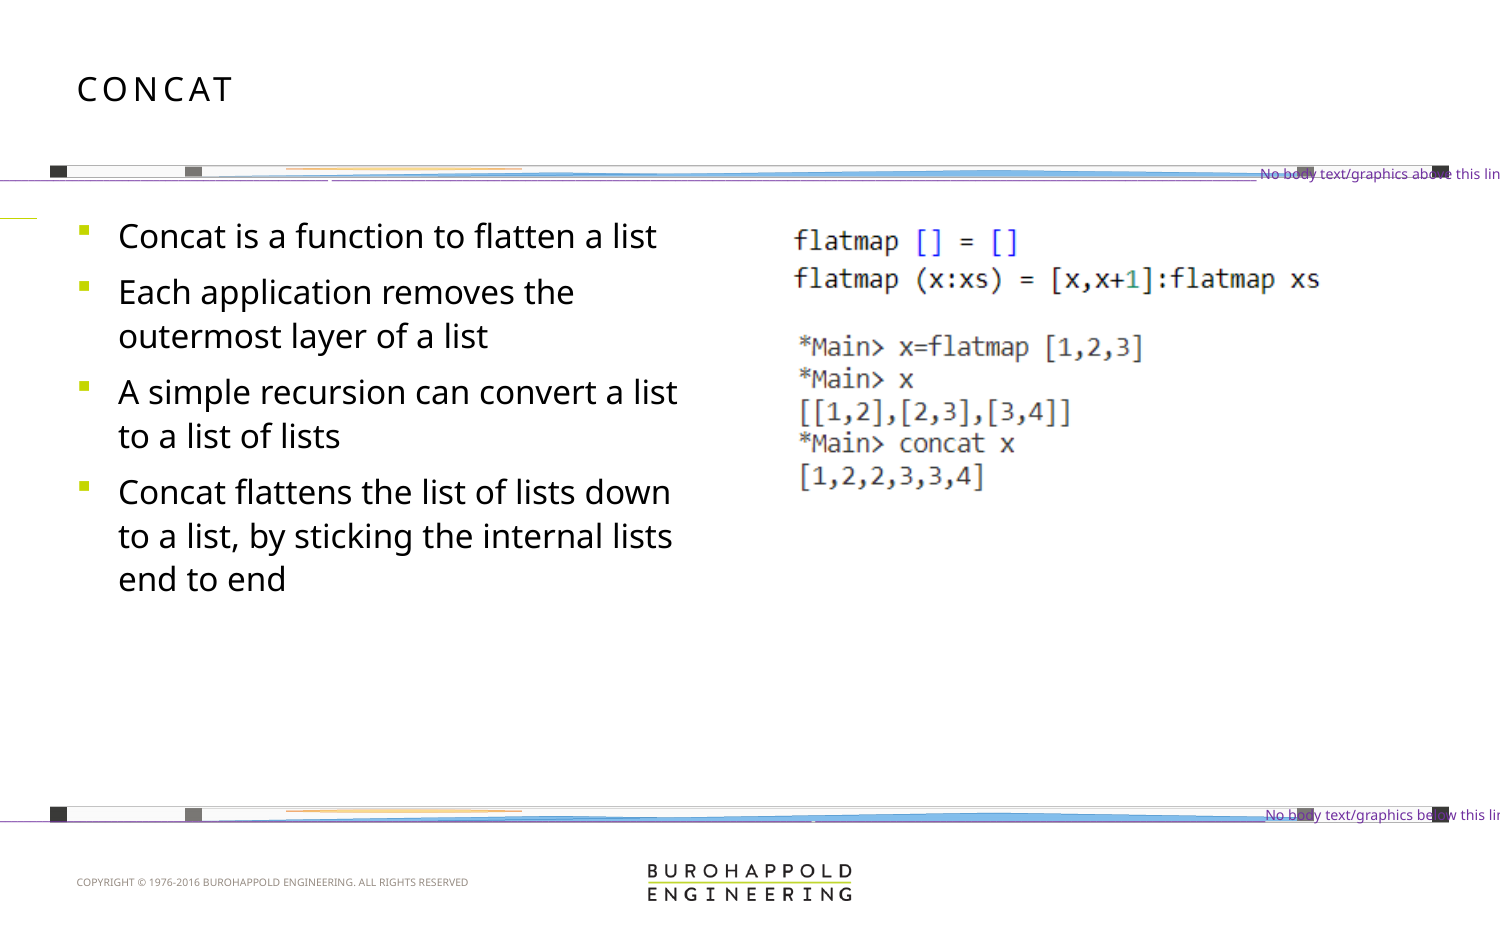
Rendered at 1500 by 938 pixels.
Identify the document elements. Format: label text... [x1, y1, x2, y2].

picture [0, 806, 1500, 823]
picture [796, 332, 1149, 492]
title Concat [76, 68, 314, 109]
picture [0, 164, 1500, 178]
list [774, 216, 1353, 307]
list Concat is a function to flatten a list Each application removes the outermost layer of a list A simple recursion can convert a list to a list of lists Concat flattens the list of lists down to a list, by sticking the internal lists end to end [76, 210, 703, 805]
picture [631, 848, 868, 917]
